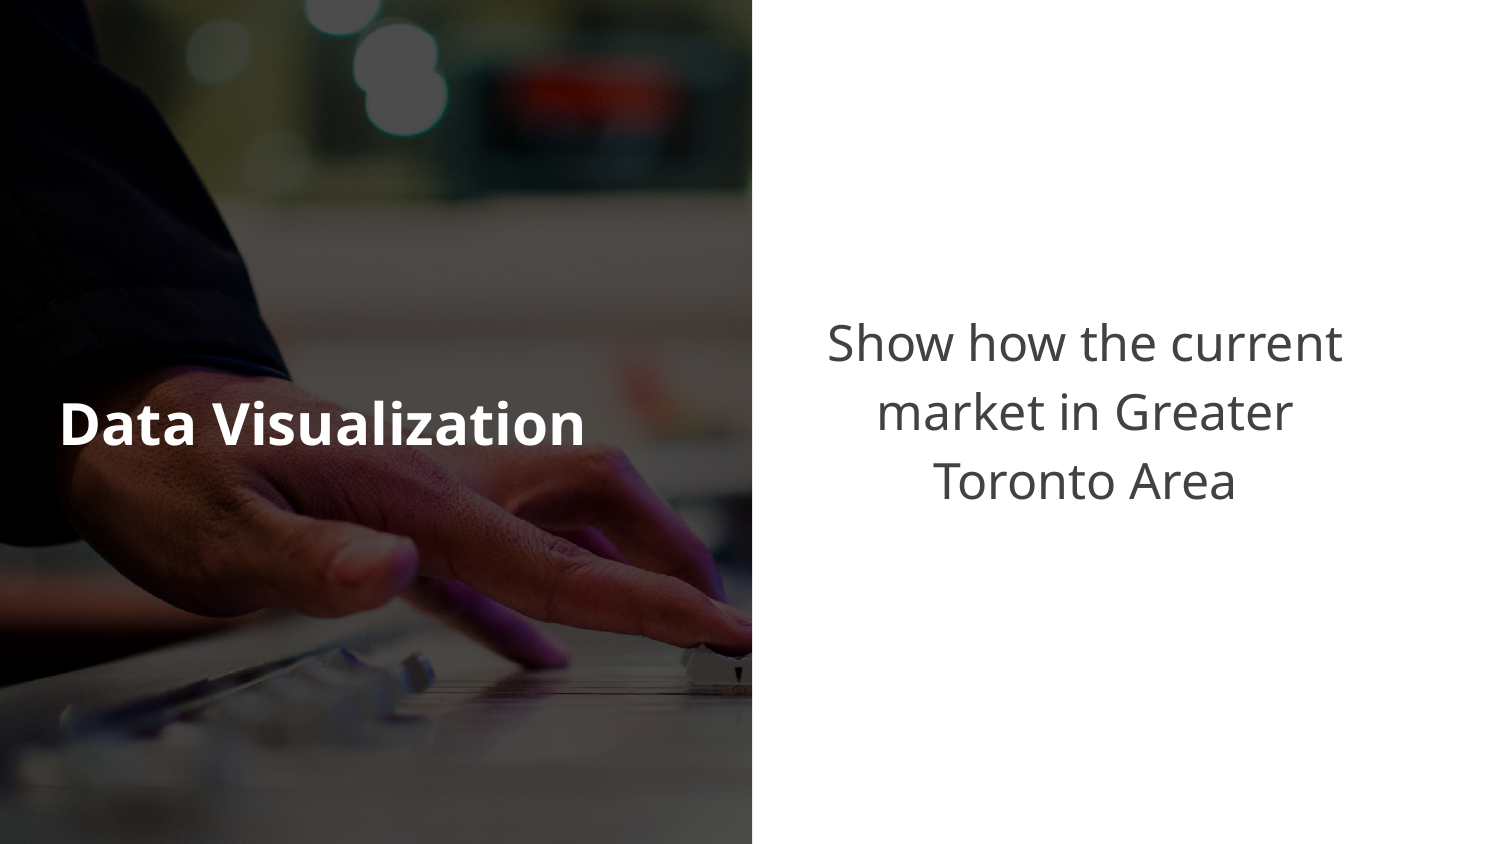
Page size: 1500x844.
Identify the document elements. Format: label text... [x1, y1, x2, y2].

list Show how the current market in Greater Toronto Area [804, 108, 1368, 744]
picture [0, 0, 753, 844]
